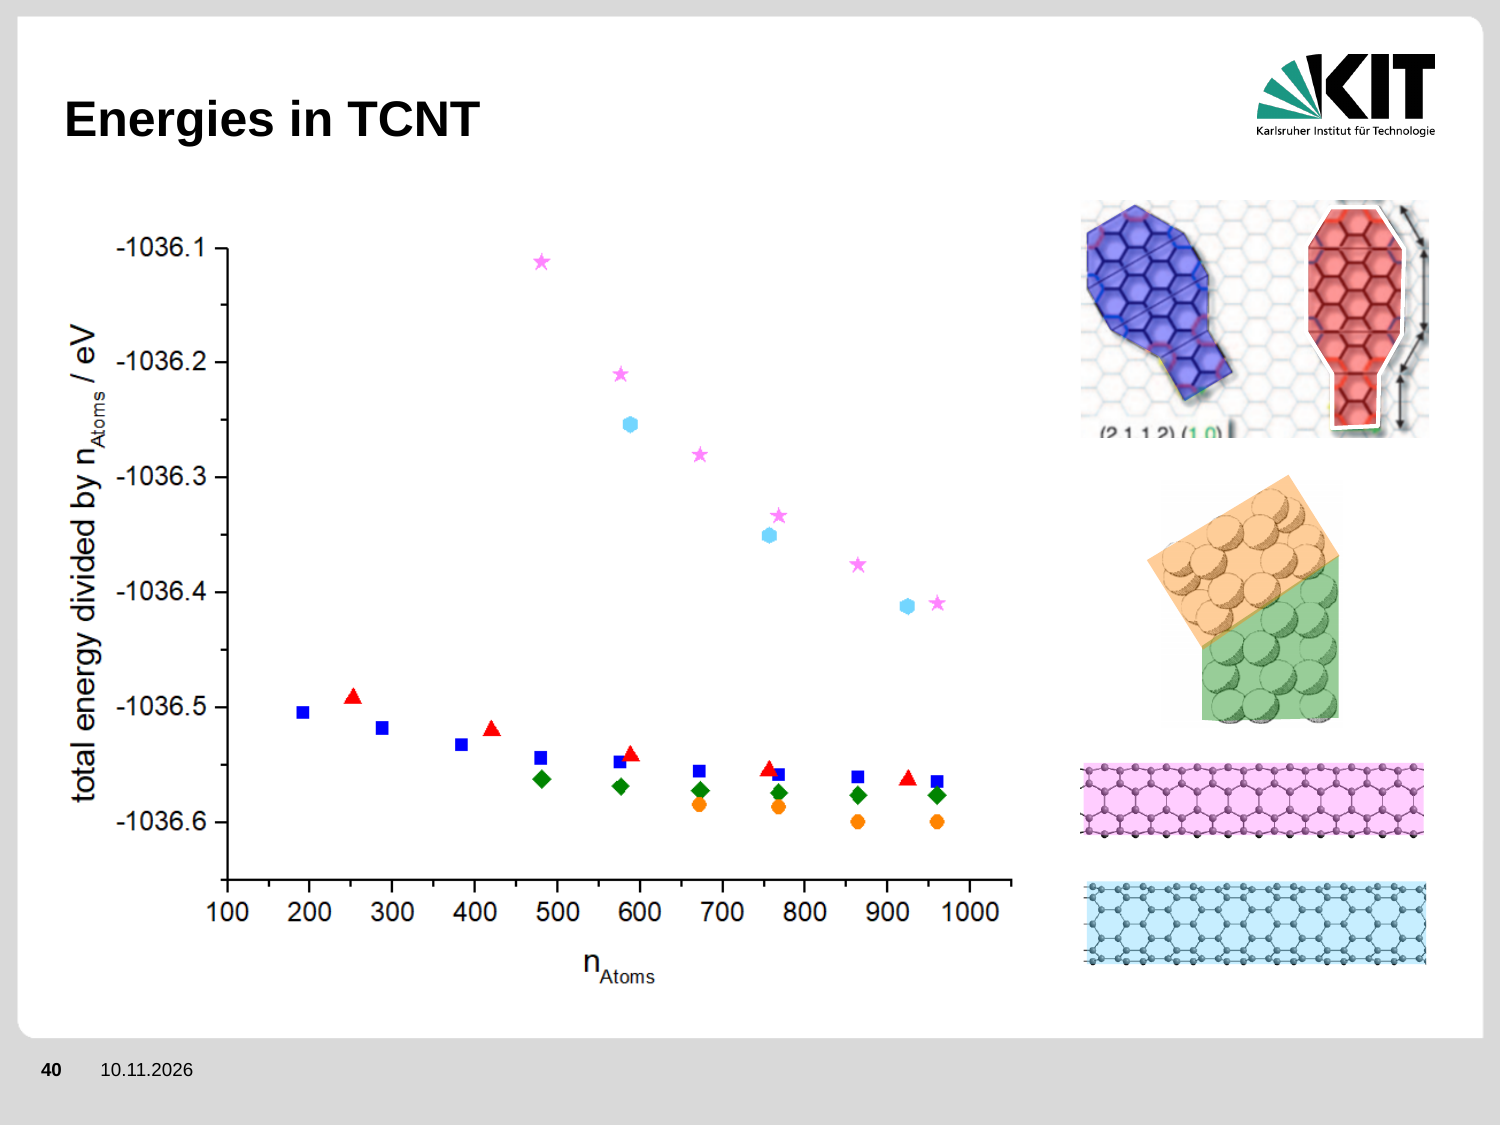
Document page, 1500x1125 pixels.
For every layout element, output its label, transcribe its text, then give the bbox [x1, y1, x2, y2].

title Energies in TCNT [64, 54, 1198, 147]
text_box [1278, 472, 1294, 478]
picture [0, 0, 1500, 1125]
